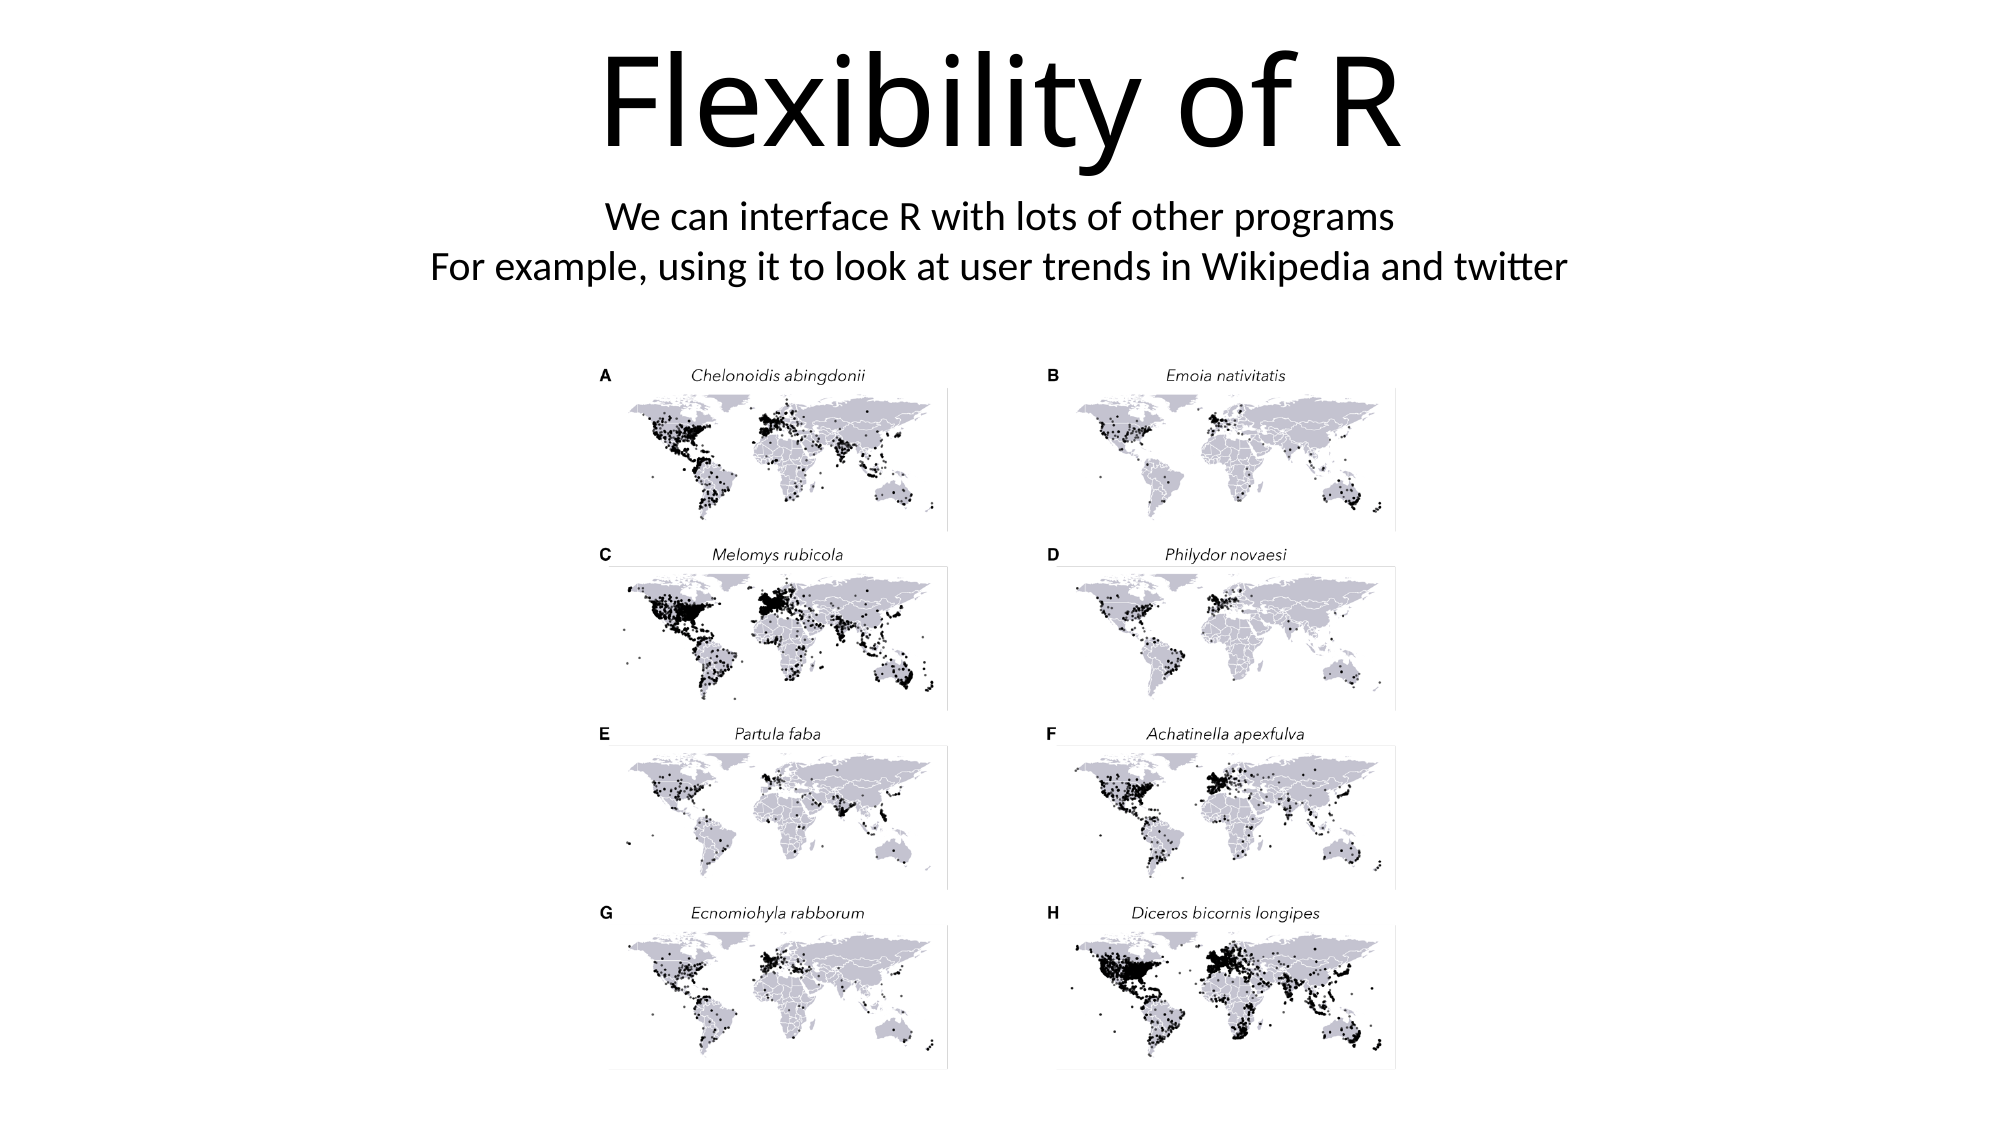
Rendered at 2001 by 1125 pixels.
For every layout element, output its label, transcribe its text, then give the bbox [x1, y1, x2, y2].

title Flexibility of R [249, 0, 1750, 182]
picture [552, 362, 1448, 1079]
text_box We can interface R with lots of other programs For example, using it to look at user trends in Wikipedia and twitter [415, 181, 1585, 296]
